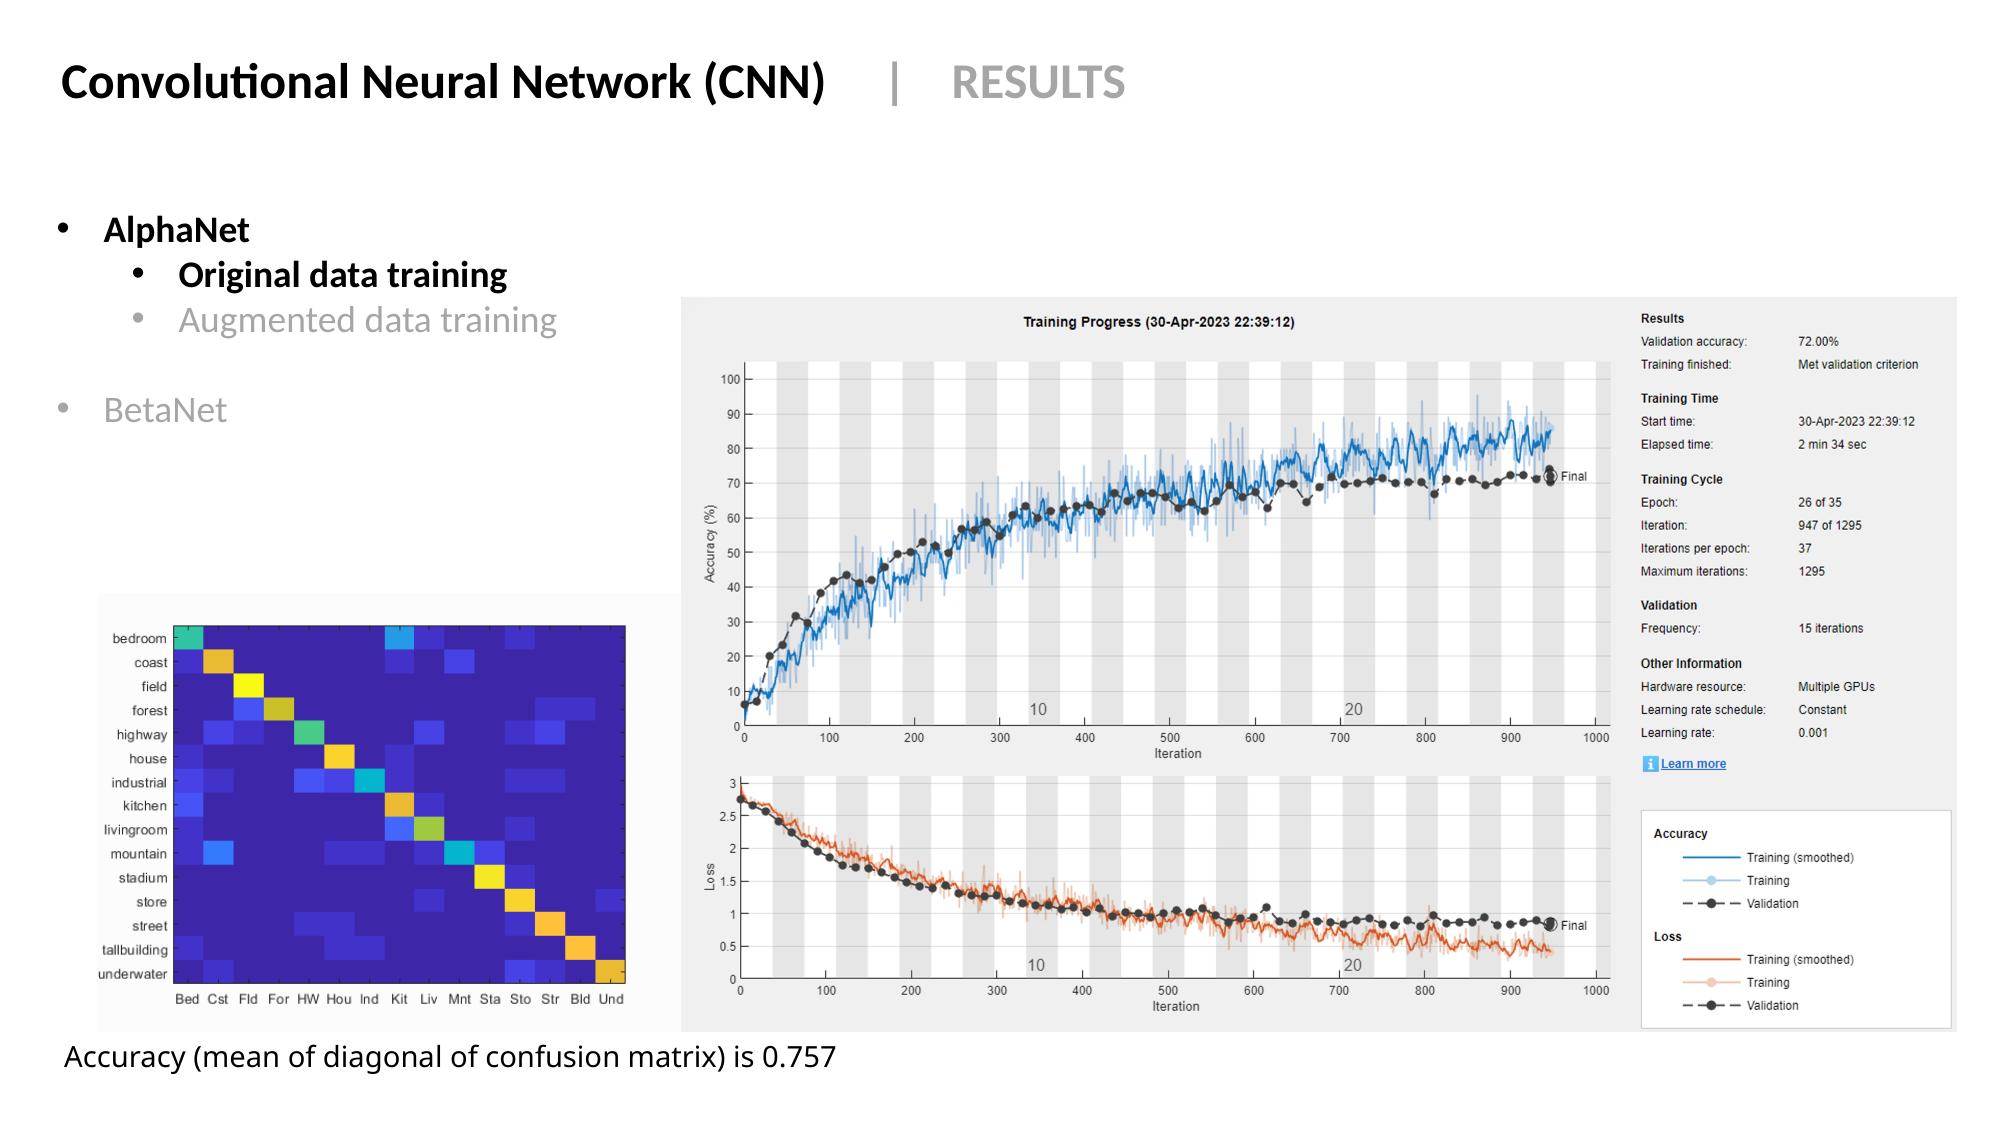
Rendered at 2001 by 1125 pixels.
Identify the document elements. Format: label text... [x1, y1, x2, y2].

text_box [41, 41, 1146, 441]
picture [97, 294, 1957, 1032]
text_box Accuracy (mean of diagonal of confusion matrix) is 0.757 [49, 1031, 853, 1082]
